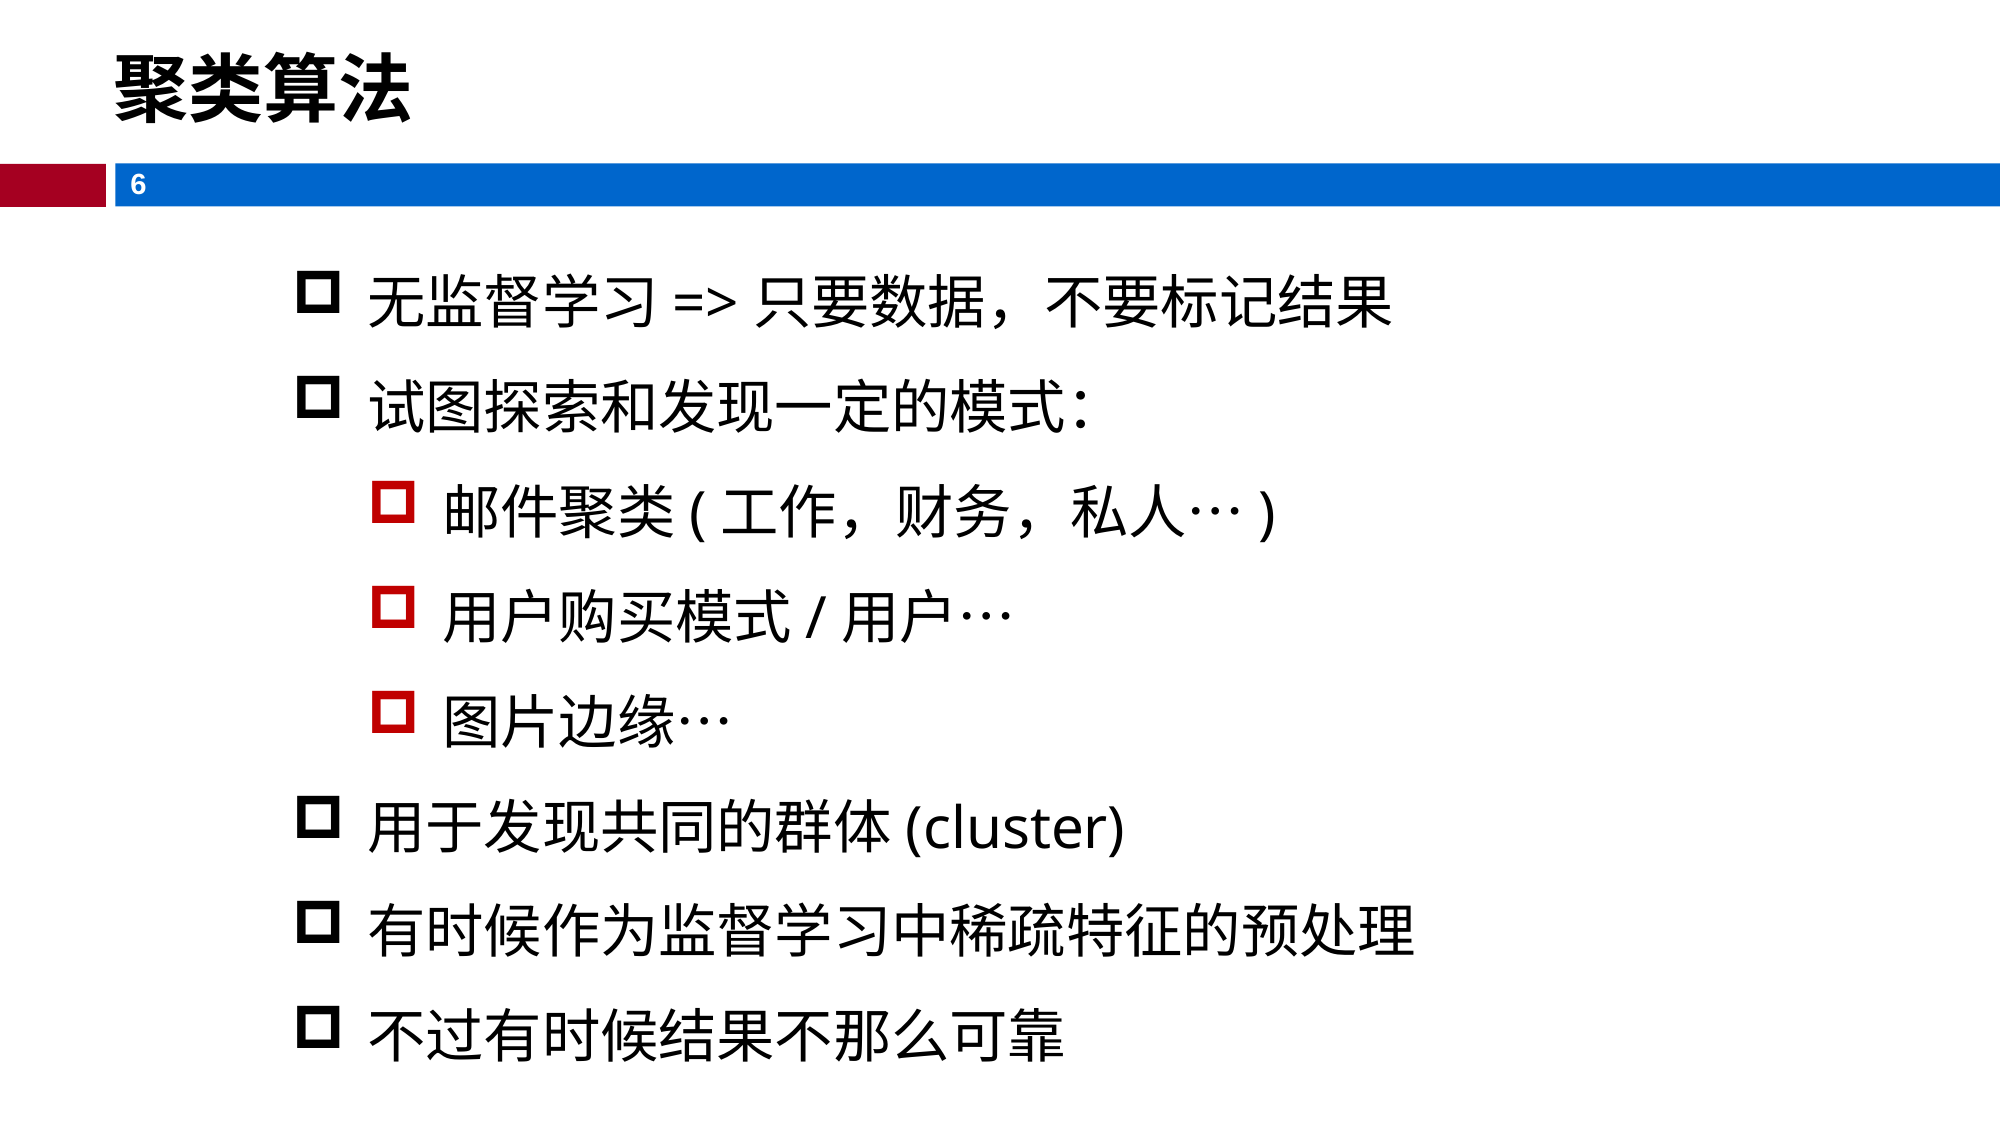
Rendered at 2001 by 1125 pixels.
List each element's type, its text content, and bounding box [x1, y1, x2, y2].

text_box 聚类算法 [98, 15, 1529, 158]
text_box 无监督学习=>只要数据，不要标记结果 试图探索和发现一定的模式： 邮件聚类(工作，财务，私人…) 用户购买模式/用户… 图片边缘… 用于发现共同的群体(cluster) 有时候作为监督学习中稀疏特征的预处理 不过有时候结果不那么可靠 [277, 222, 1578, 1077]
